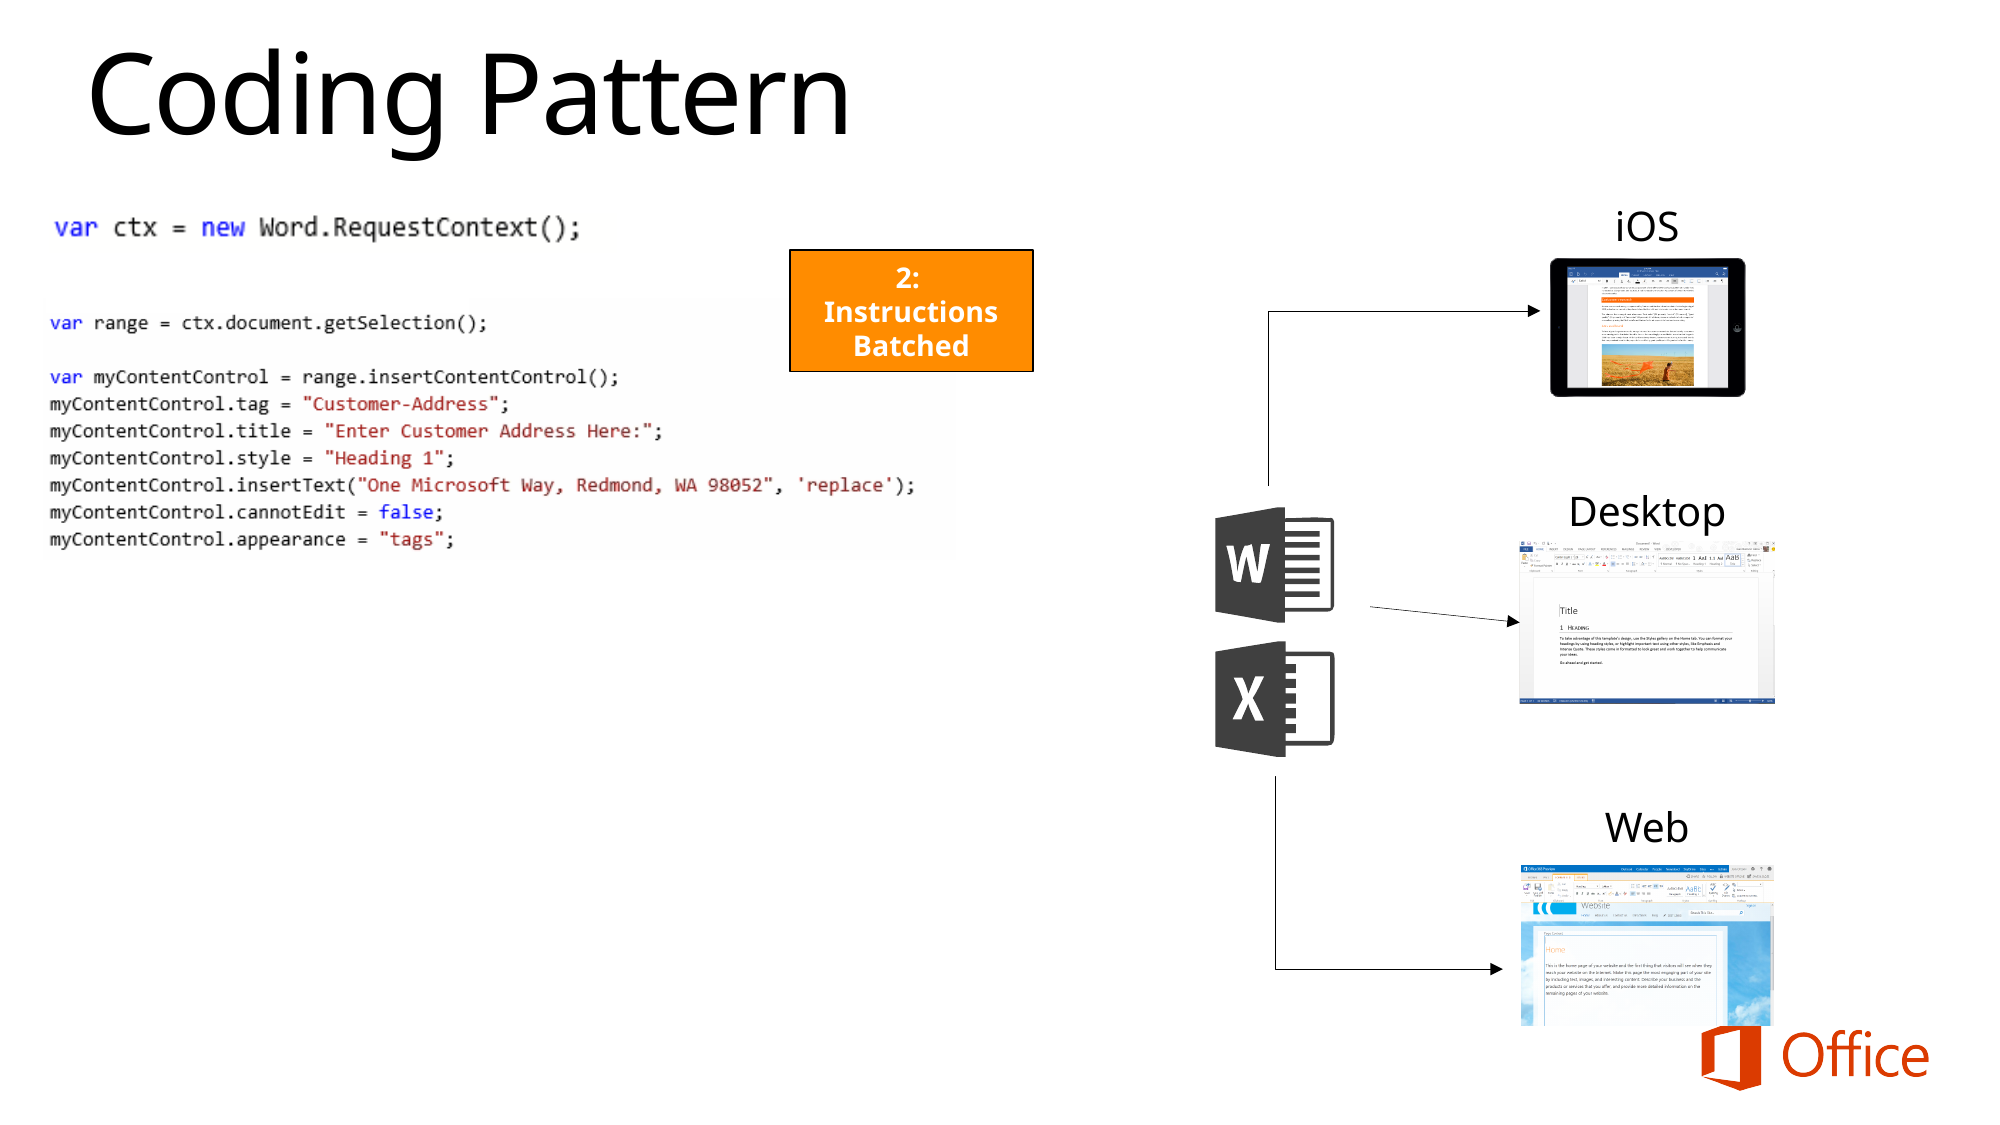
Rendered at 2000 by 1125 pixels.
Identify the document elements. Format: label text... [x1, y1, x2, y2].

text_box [1215, 193, 1776, 1026]
picture [1670, 987, 1960, 1122]
title Coding Pattern [85, 37, 1914, 161]
text_box 2: Instructions Batched [789, 249, 1034, 372]
picture [49, 212, 617, 253]
picture [42, 297, 956, 561]
